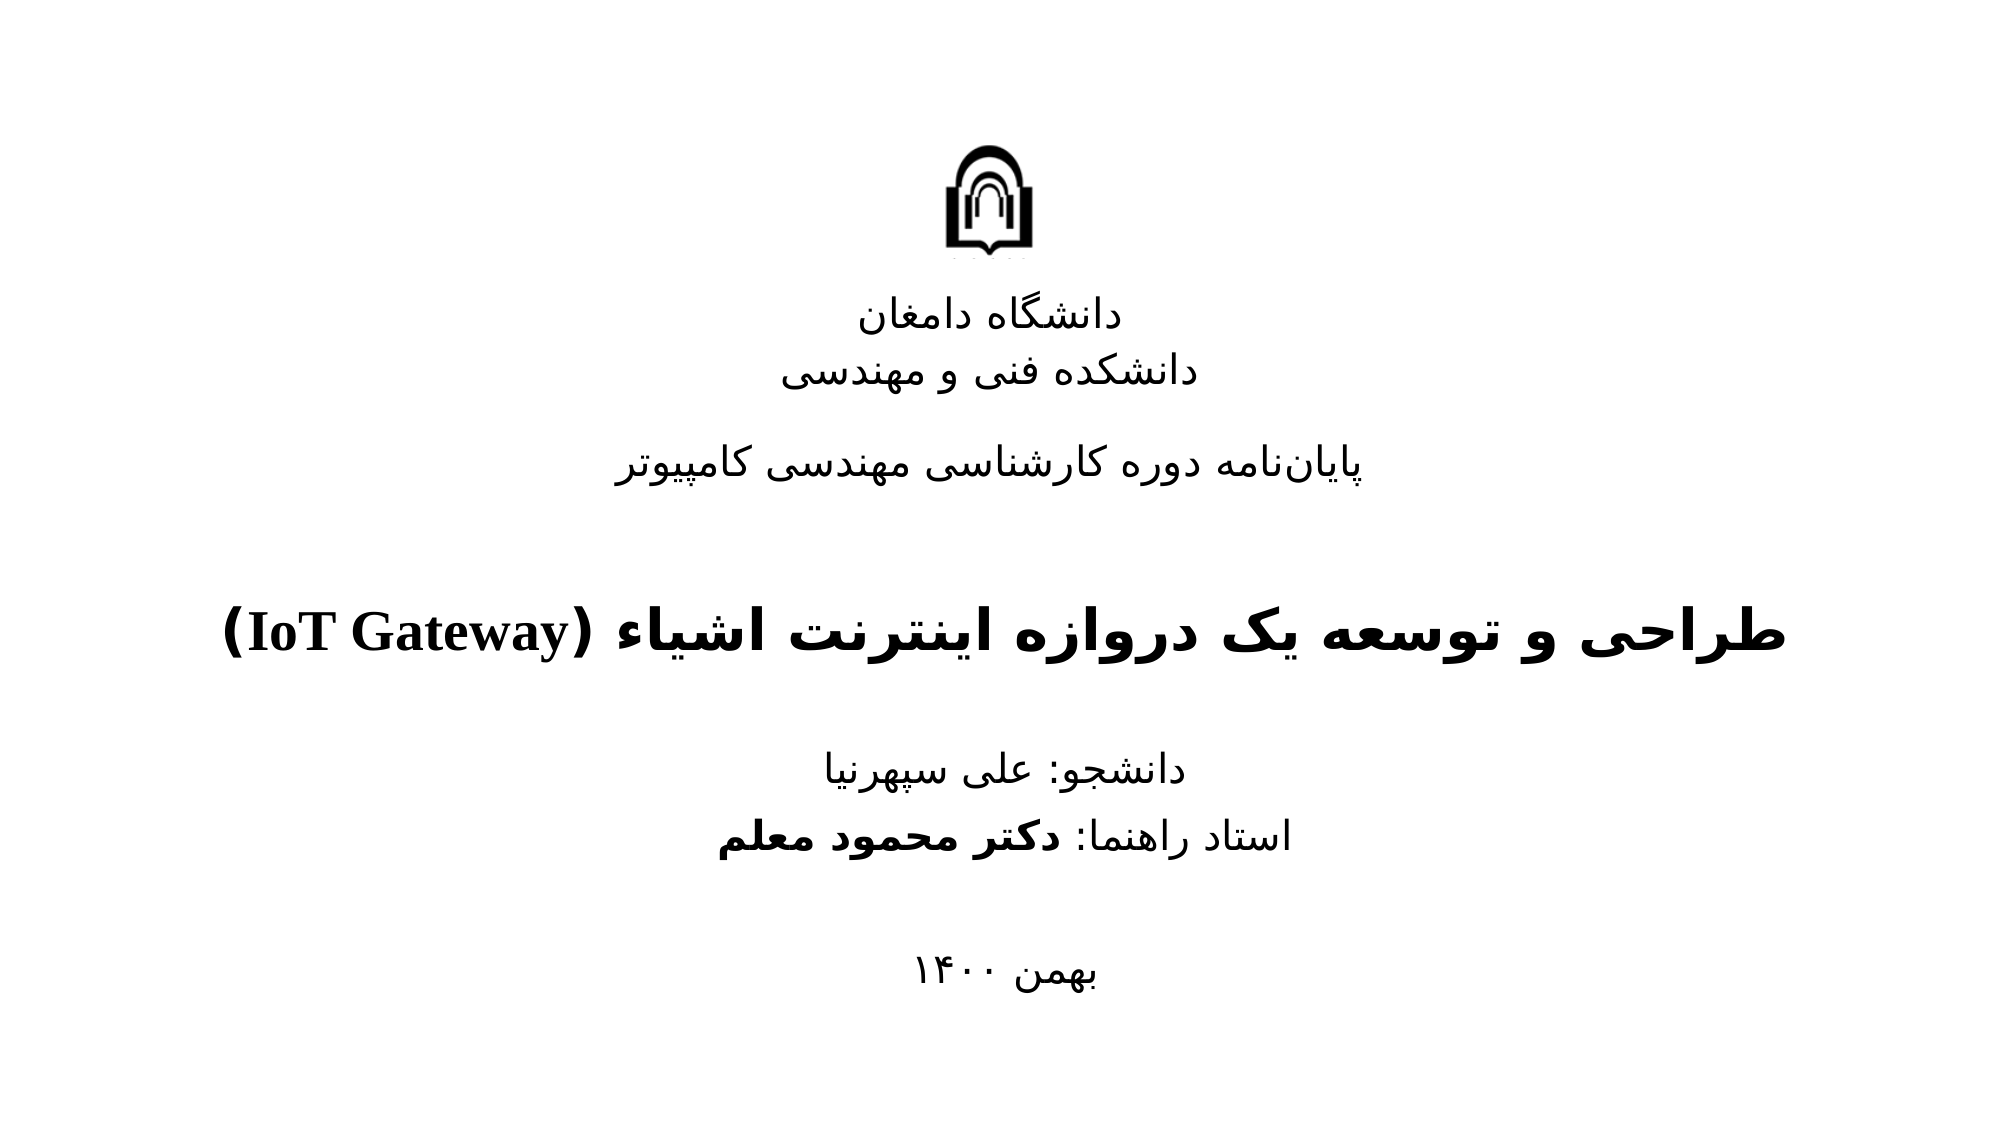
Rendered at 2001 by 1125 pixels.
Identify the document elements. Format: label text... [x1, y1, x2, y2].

text_box دانشگاه دامغان دانشکده فنی و مهندسی پایان‌نامه دوره کارشناسی مهندسی کامپیوتر [159, 279, 1820, 493]
picture [941, 145, 1039, 259]
title طراحی و توسعه یک دروازه اینترنت اشیاء (IoT Gateway) [180, 538, 1831, 671]
subtitle دانشجو: علی سپهرنیا استاد راهنما: دکتر محمود معلم بهمن ۱۴۰۰ [180, 730, 1831, 1001]
